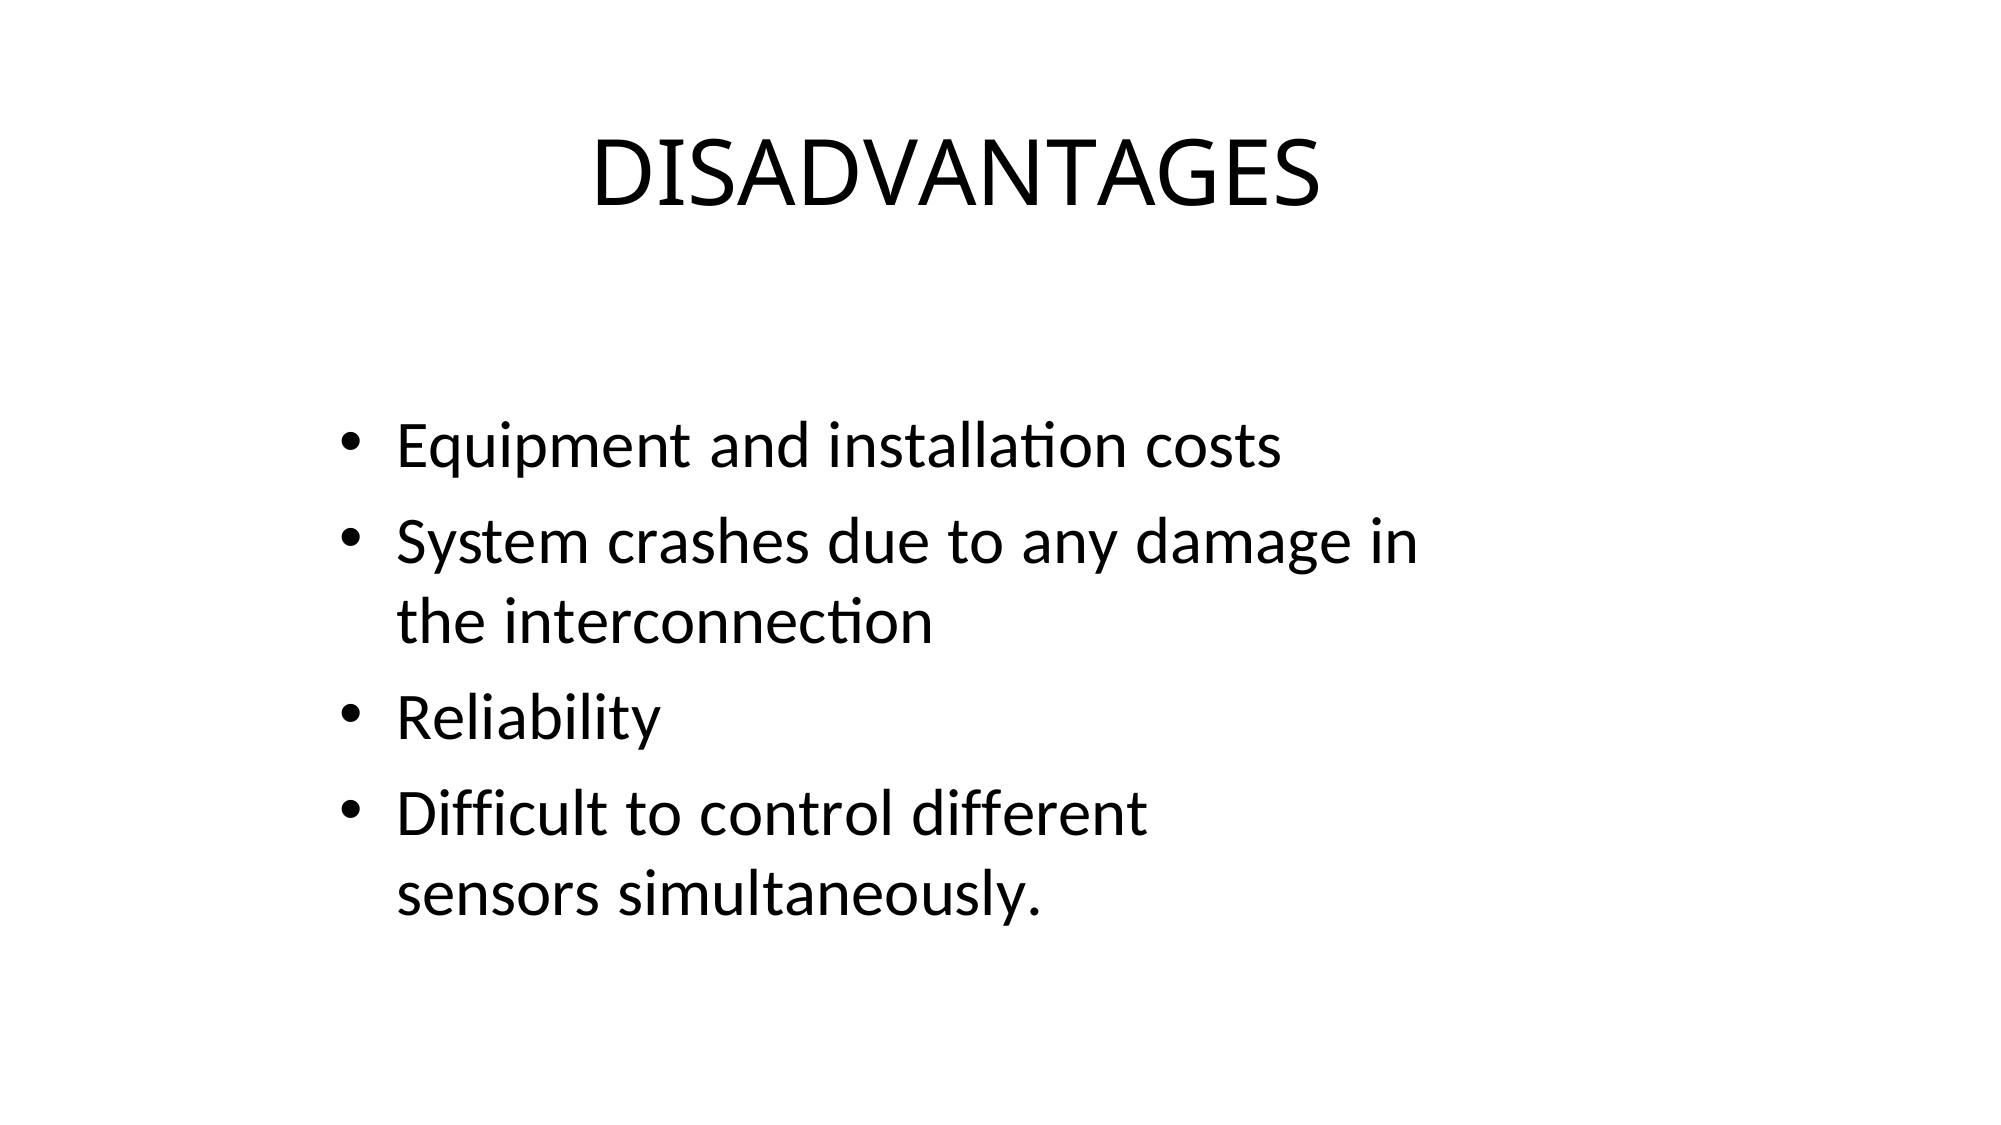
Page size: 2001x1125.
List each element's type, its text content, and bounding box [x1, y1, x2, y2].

title DISADVANTAGES [387, 74, 2000, 263]
text_box Equipment and installation costs System crashes due to any damage in the interconnection Reliability Difficult to control different sensors simultaneously. [337, 400, 1515, 929]
